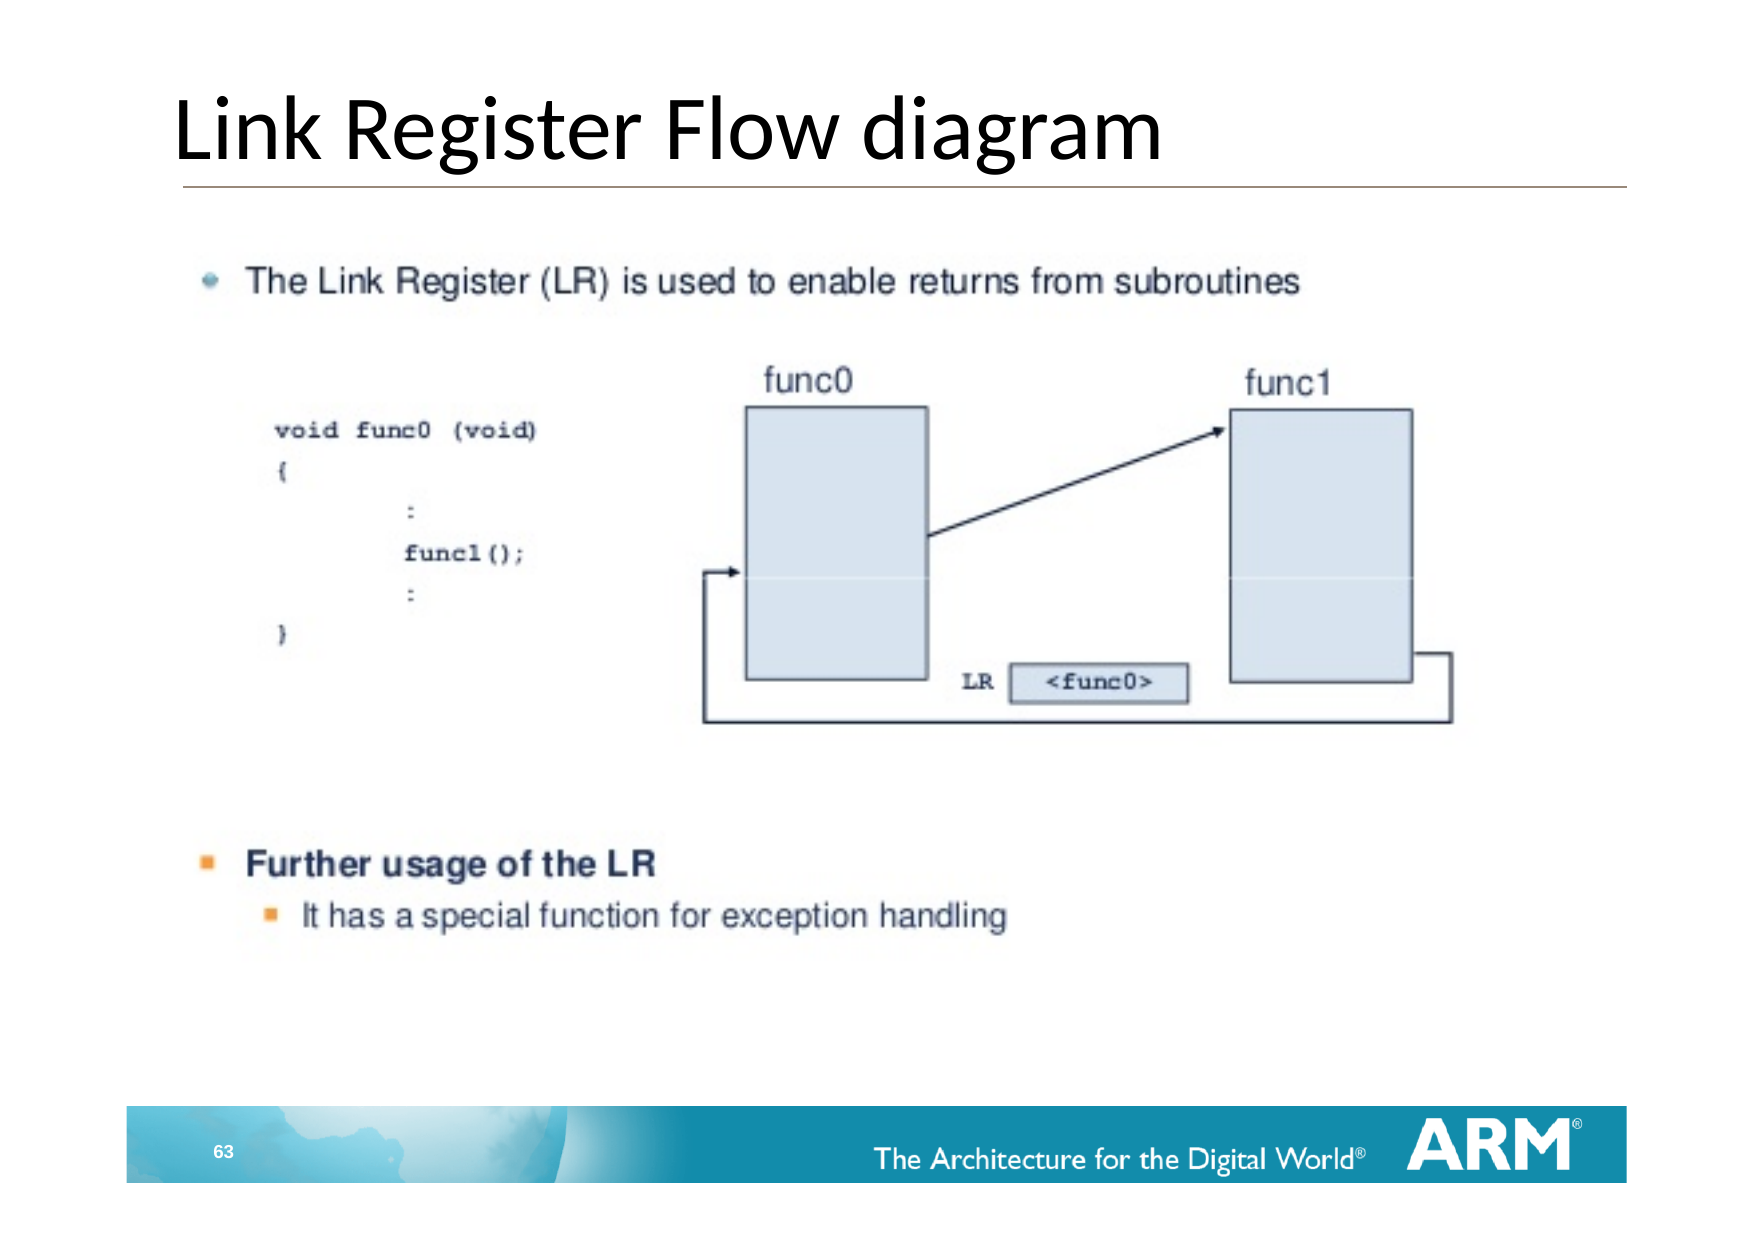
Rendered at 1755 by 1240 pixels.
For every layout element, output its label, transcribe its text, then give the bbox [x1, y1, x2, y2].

picture [126, 1106, 1627, 1183]
picture [24, 235, 1730, 1004]
title Link Register Flow diagram [173, 80, 1581, 172]
slide_number 63 [198, 1139, 287, 1187]
